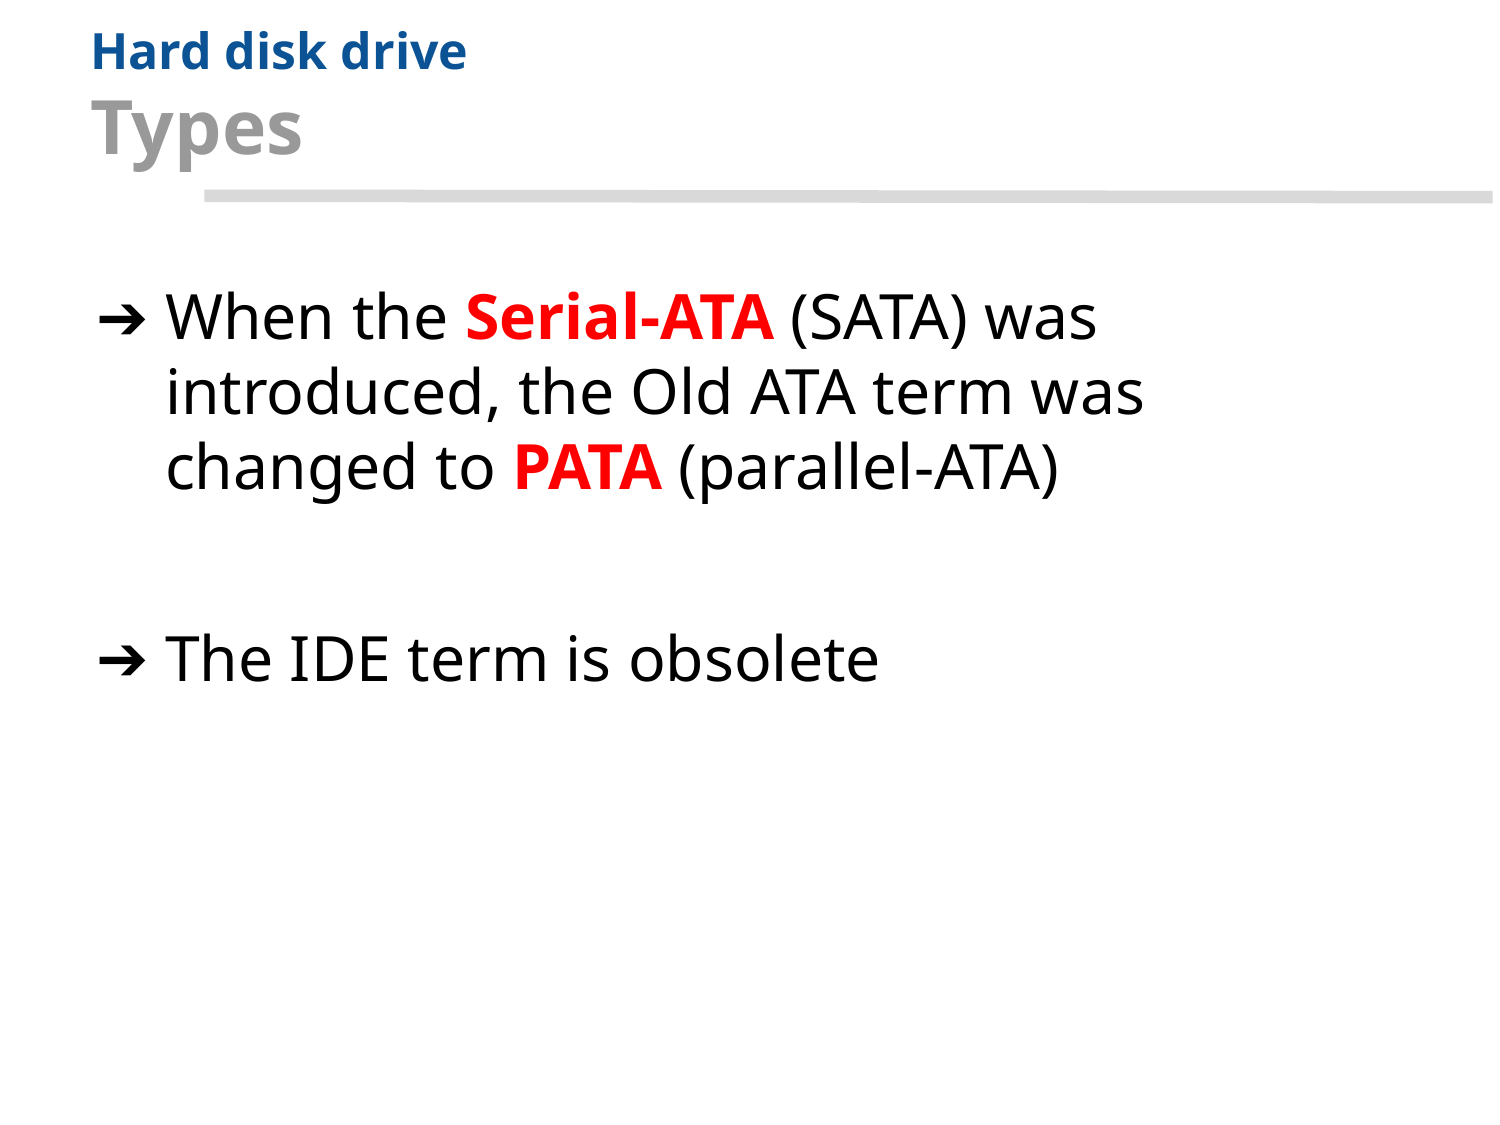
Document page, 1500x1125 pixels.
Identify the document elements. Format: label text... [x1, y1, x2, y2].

list When the Serial-ATA (SATA) was introduced, the Old ATA term was changed to PATA (parallel-ATA) The IDE term is obsolete [75, 262, 1425, 1078]
title Hard disk drive Types [75, 45, 1425, 185]
